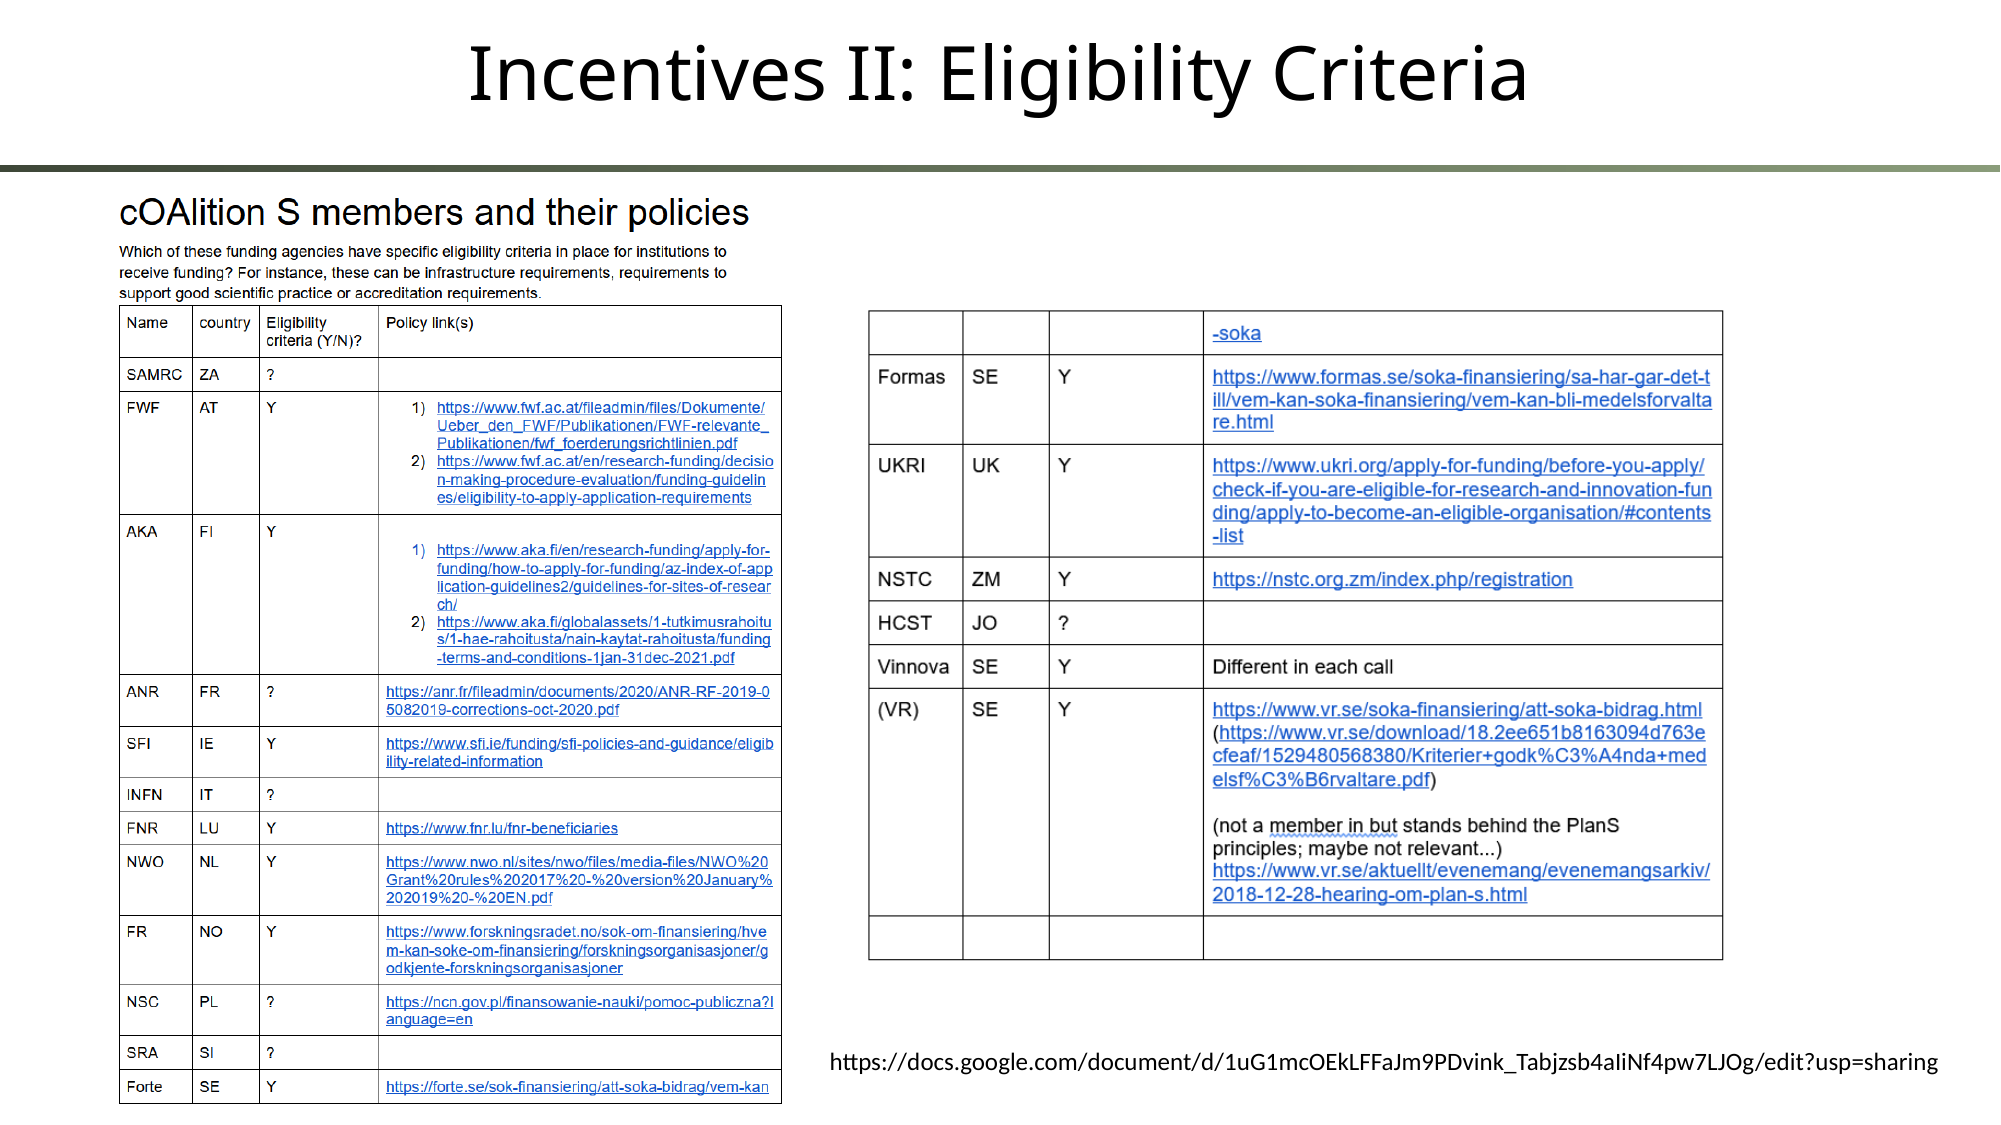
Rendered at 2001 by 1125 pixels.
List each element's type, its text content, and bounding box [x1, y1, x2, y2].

text_box https://docs.google.com/document/d/1uG1mcOEkLFFaJm9PDvink_Tabjzsb4aIiNf4pw7LJOg/edit?usp=sharing [814, 1037, 1980, 1083]
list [83, 186, 801, 1118]
picture [0, 165, 2000, 172]
picture [828, 258, 1755, 1027]
title Incentives II: Eligibility Criteria [0, 0, 2000, 141]
